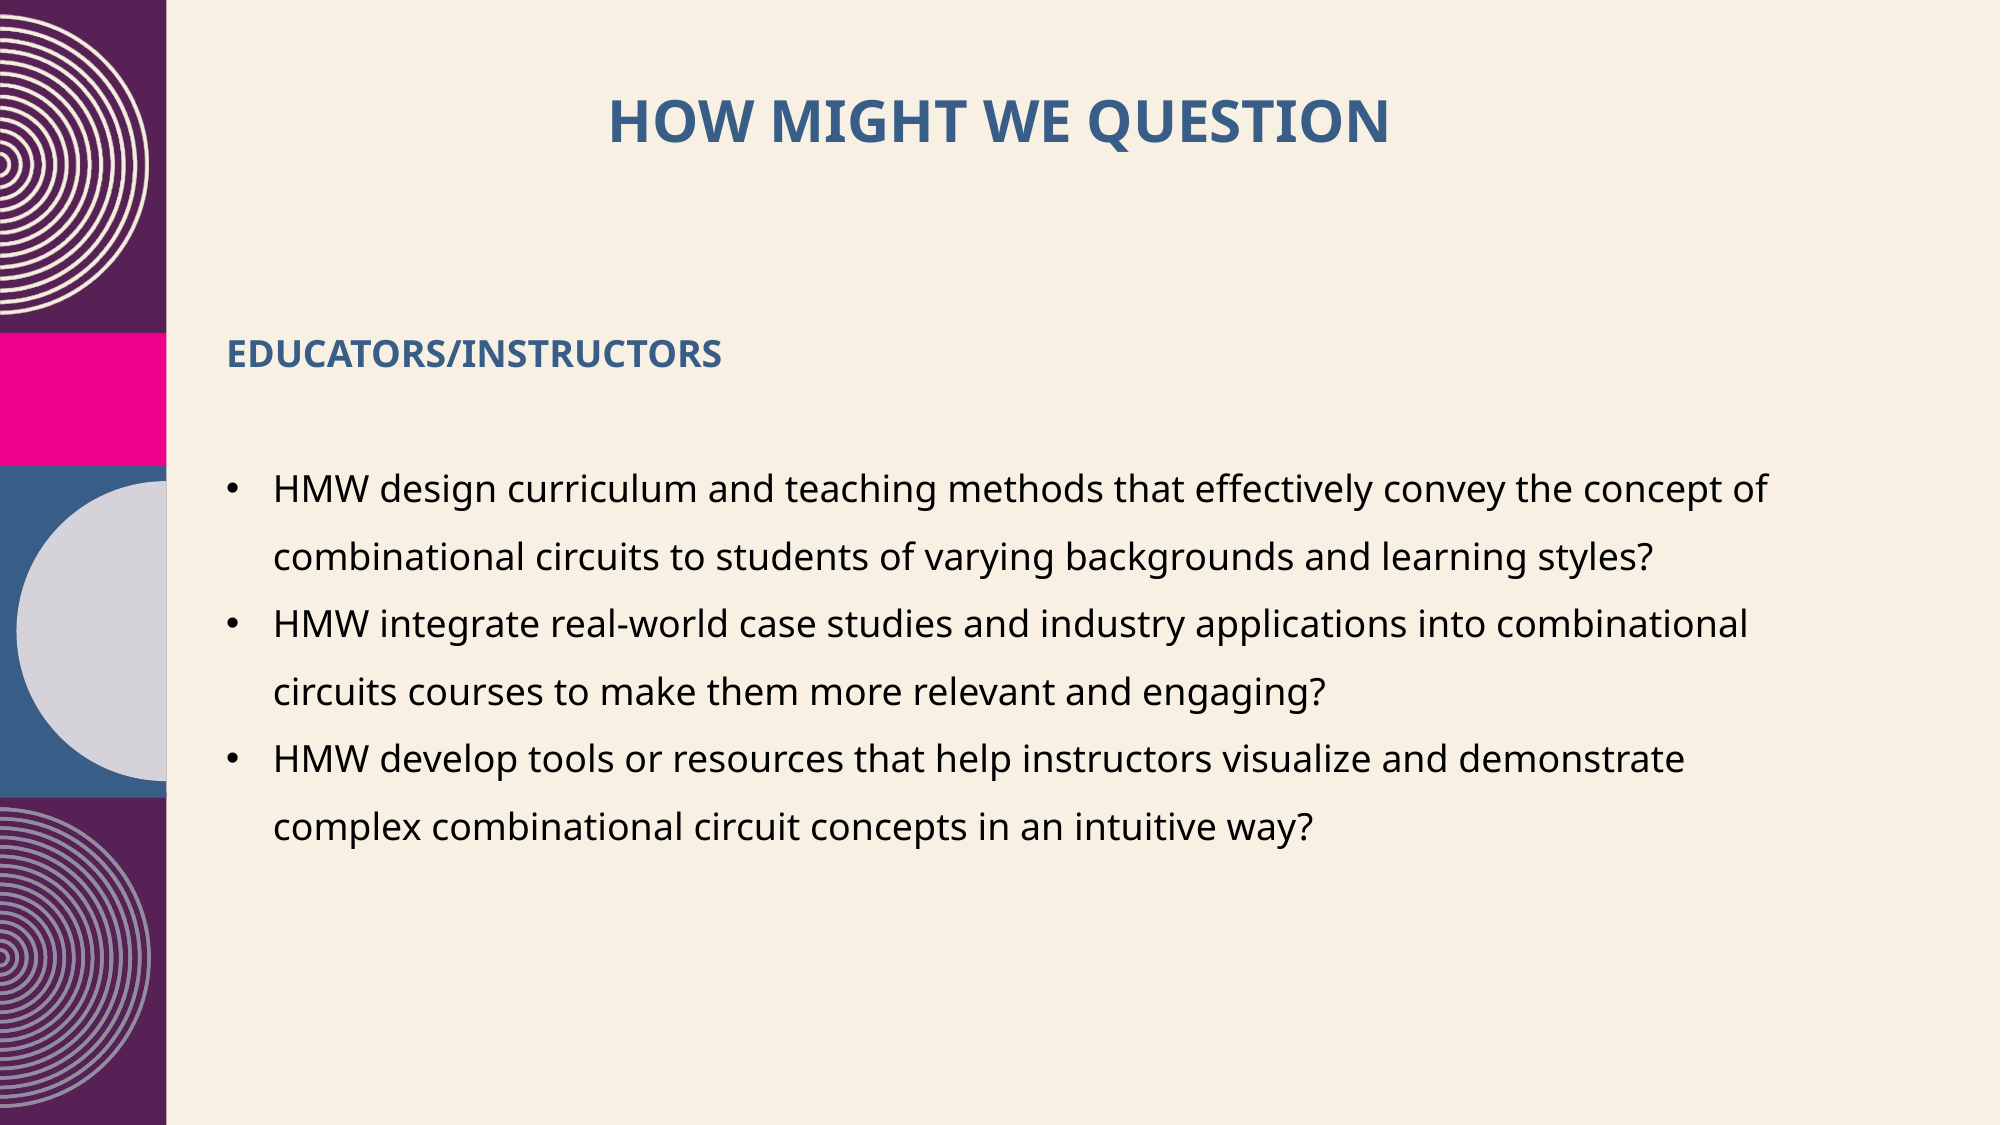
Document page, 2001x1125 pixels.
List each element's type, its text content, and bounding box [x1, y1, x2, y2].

text_box EDUCATORS/INSTRUCTORS HMW design curriculum and teaching methods that effectively convey the concept of combinational circuits to students of varying backgrounds and learning styles? HMW integrate real-world case studies and industry applications into combinational circuits courses to make them more relevant and engaging? HMW develop tools or resources that help instructors visualize and demonstrate complex combinational circuit concepts in an intuitive way? [211, 300, 1848, 856]
picture [0, 15, 149, 314]
text_box HOW MIGHT WE QUESTION [545, 77, 1455, 162]
picture [1, 808, 151, 1108]
